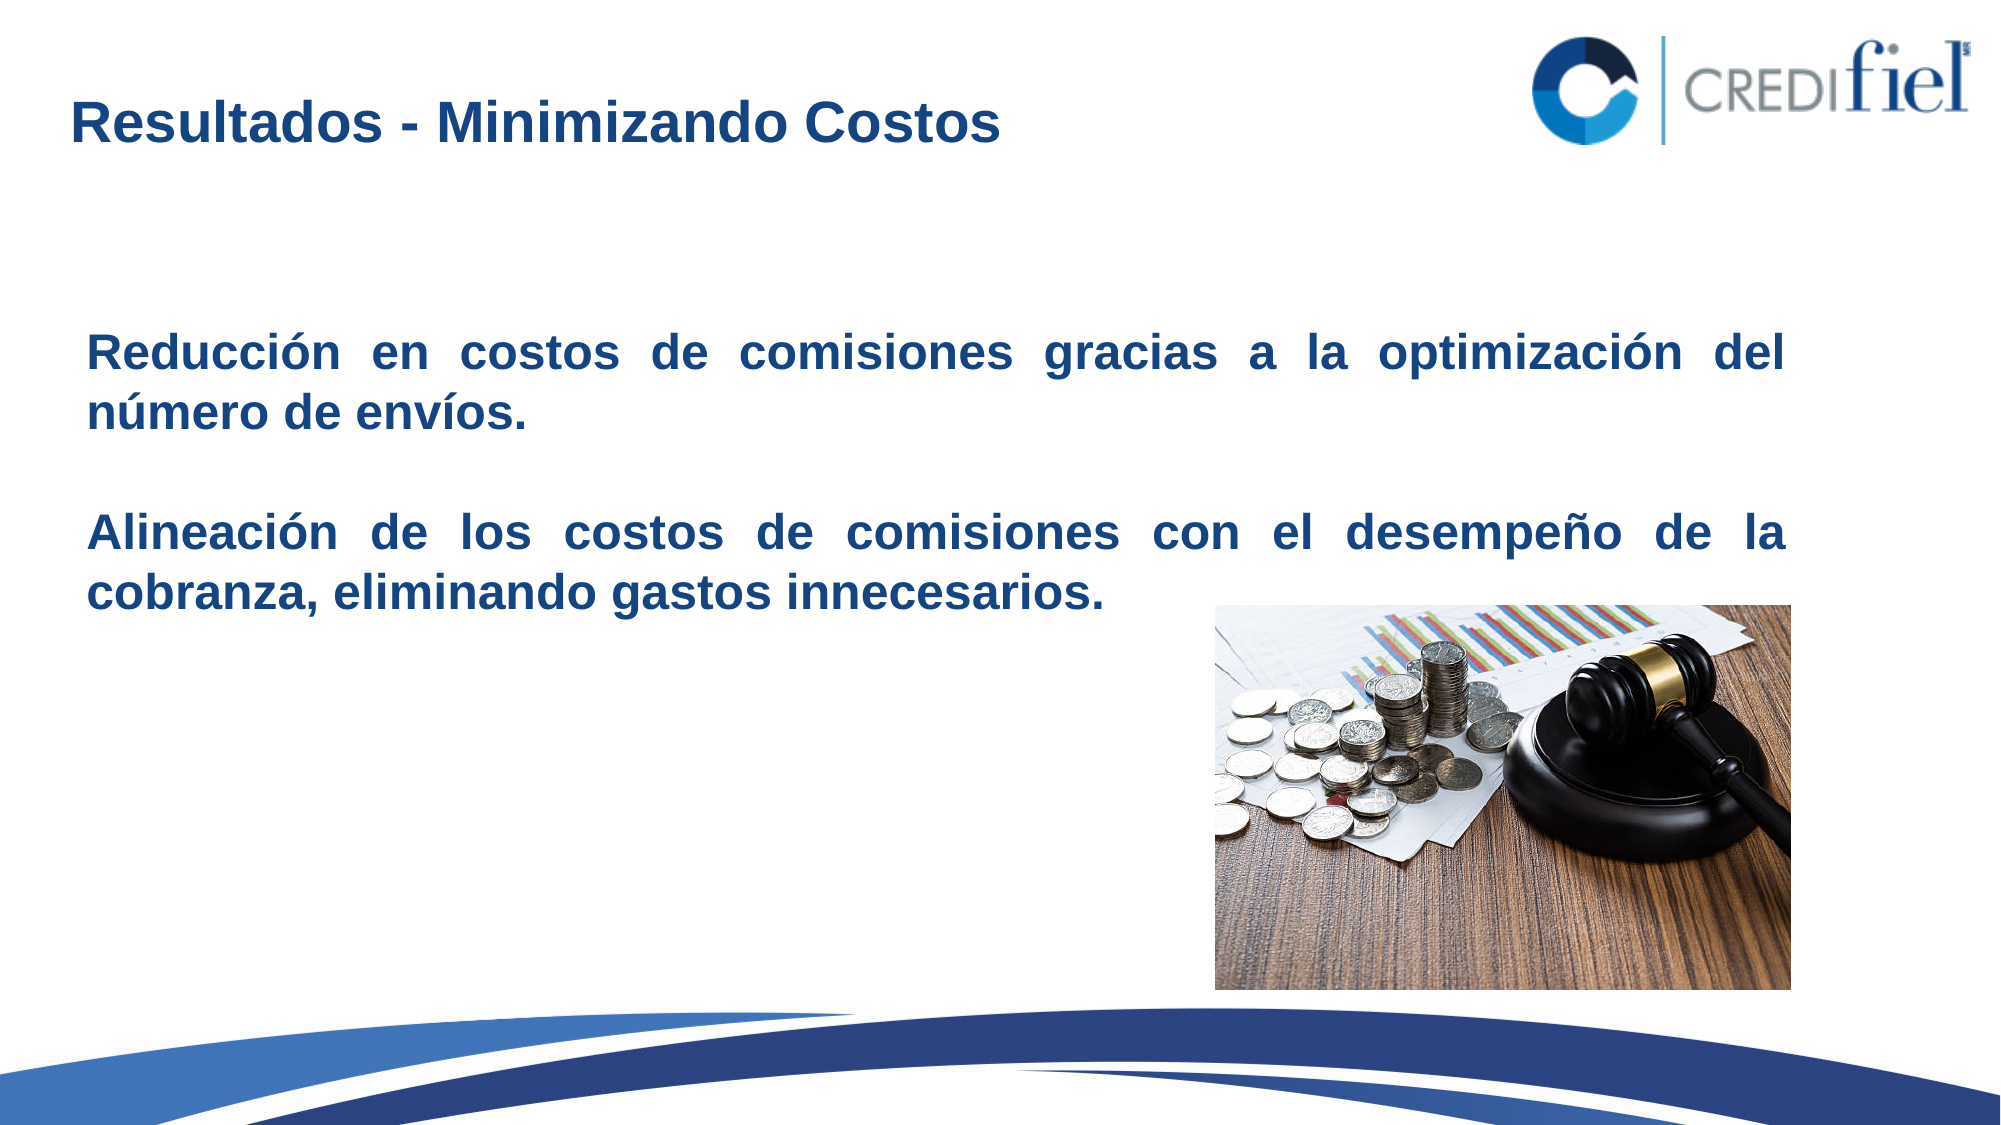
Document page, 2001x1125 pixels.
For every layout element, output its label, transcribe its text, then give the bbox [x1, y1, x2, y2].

picture [0, 0, 2001, 1125]
text_box Resultados - Minimizando Costos [66, 80, 1516, 159]
text_box Reducción en costos de comisiones gracias a la optimización del número de envíos. Alineación de los costos de comisiones con el desempeño de la cobranza, eliminando gastos innecesarios. [82, 315, 1791, 684]
